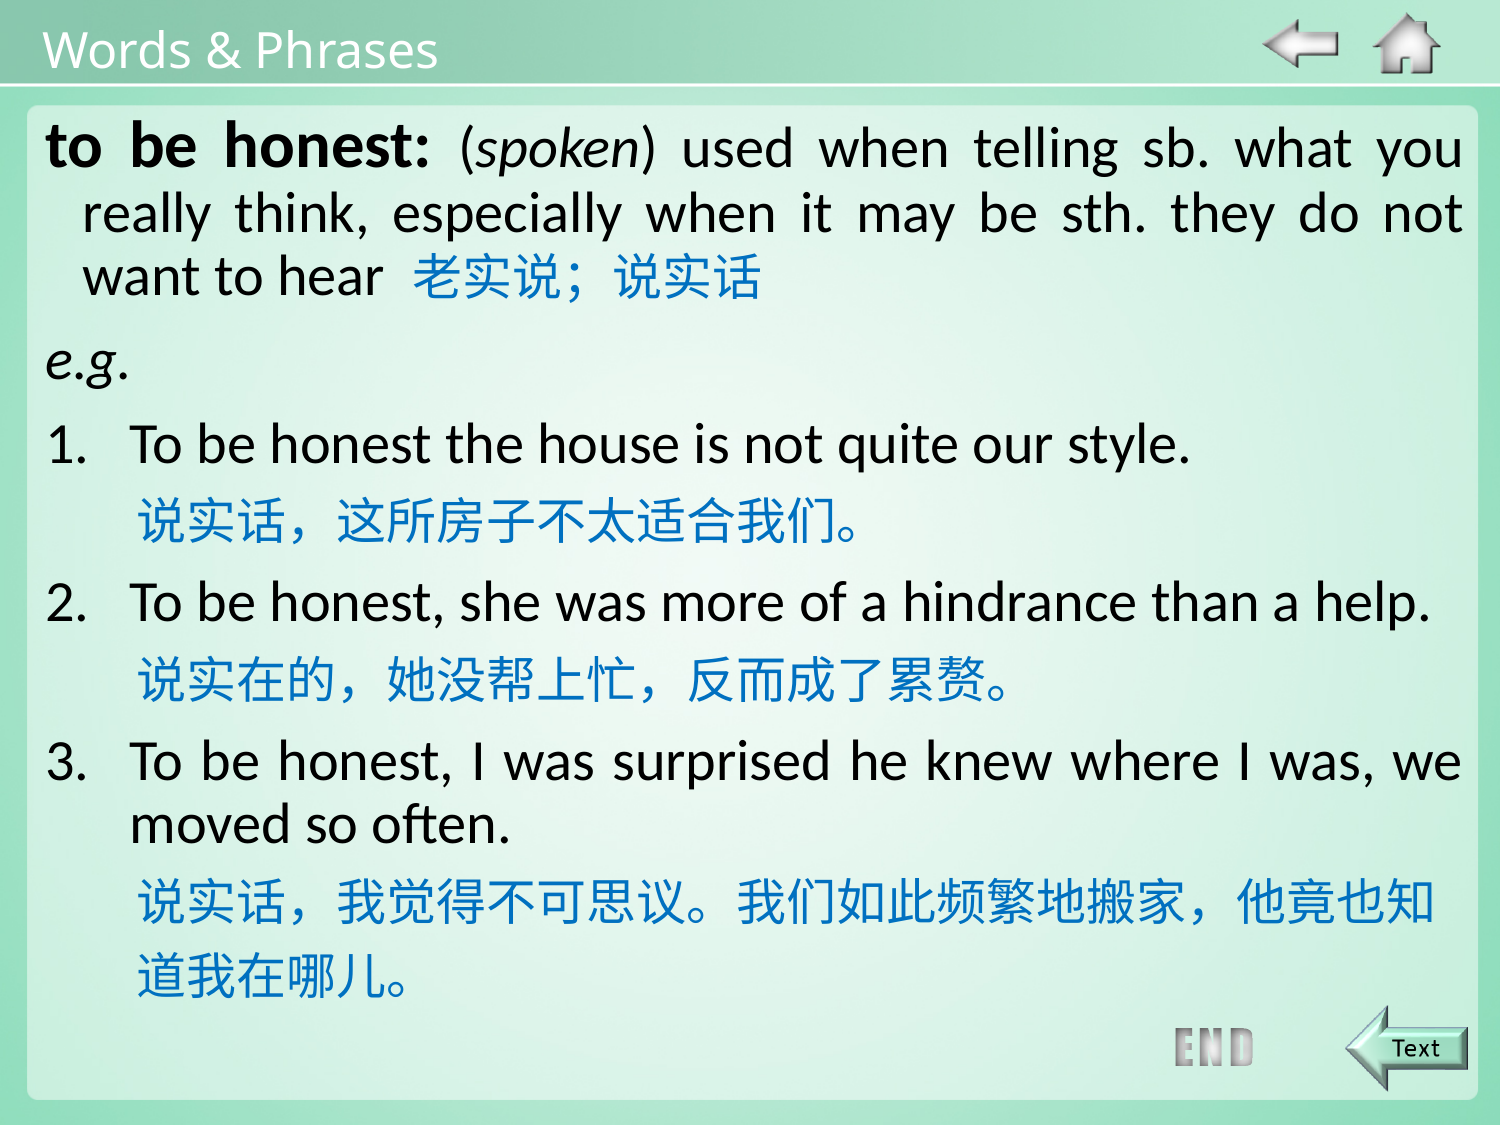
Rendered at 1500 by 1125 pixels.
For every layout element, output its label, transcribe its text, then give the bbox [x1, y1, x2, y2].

picture [0, 0, 1500, 1125]
text_box Words & Phrases [27, 11, 582, 87]
list to be honest: (spoken) used when telling sb. what you really think, especially when it may be sth. they do not want to hear 老实说；说实话 e.g. To be honest the house is not quite our style. 说实话，这所房子不太适合我们。 To be honest, she was more of a hindrance than a help. 说实在的，她没帮上忙，反而成了累赘。 To be honest, I was surprised he knew where I was, we moved so often. 说实话，我觉得不可思议。我们如此频繁地搬家，他竟也知 道我在哪儿。 [29, 102, 1480, 1099]
